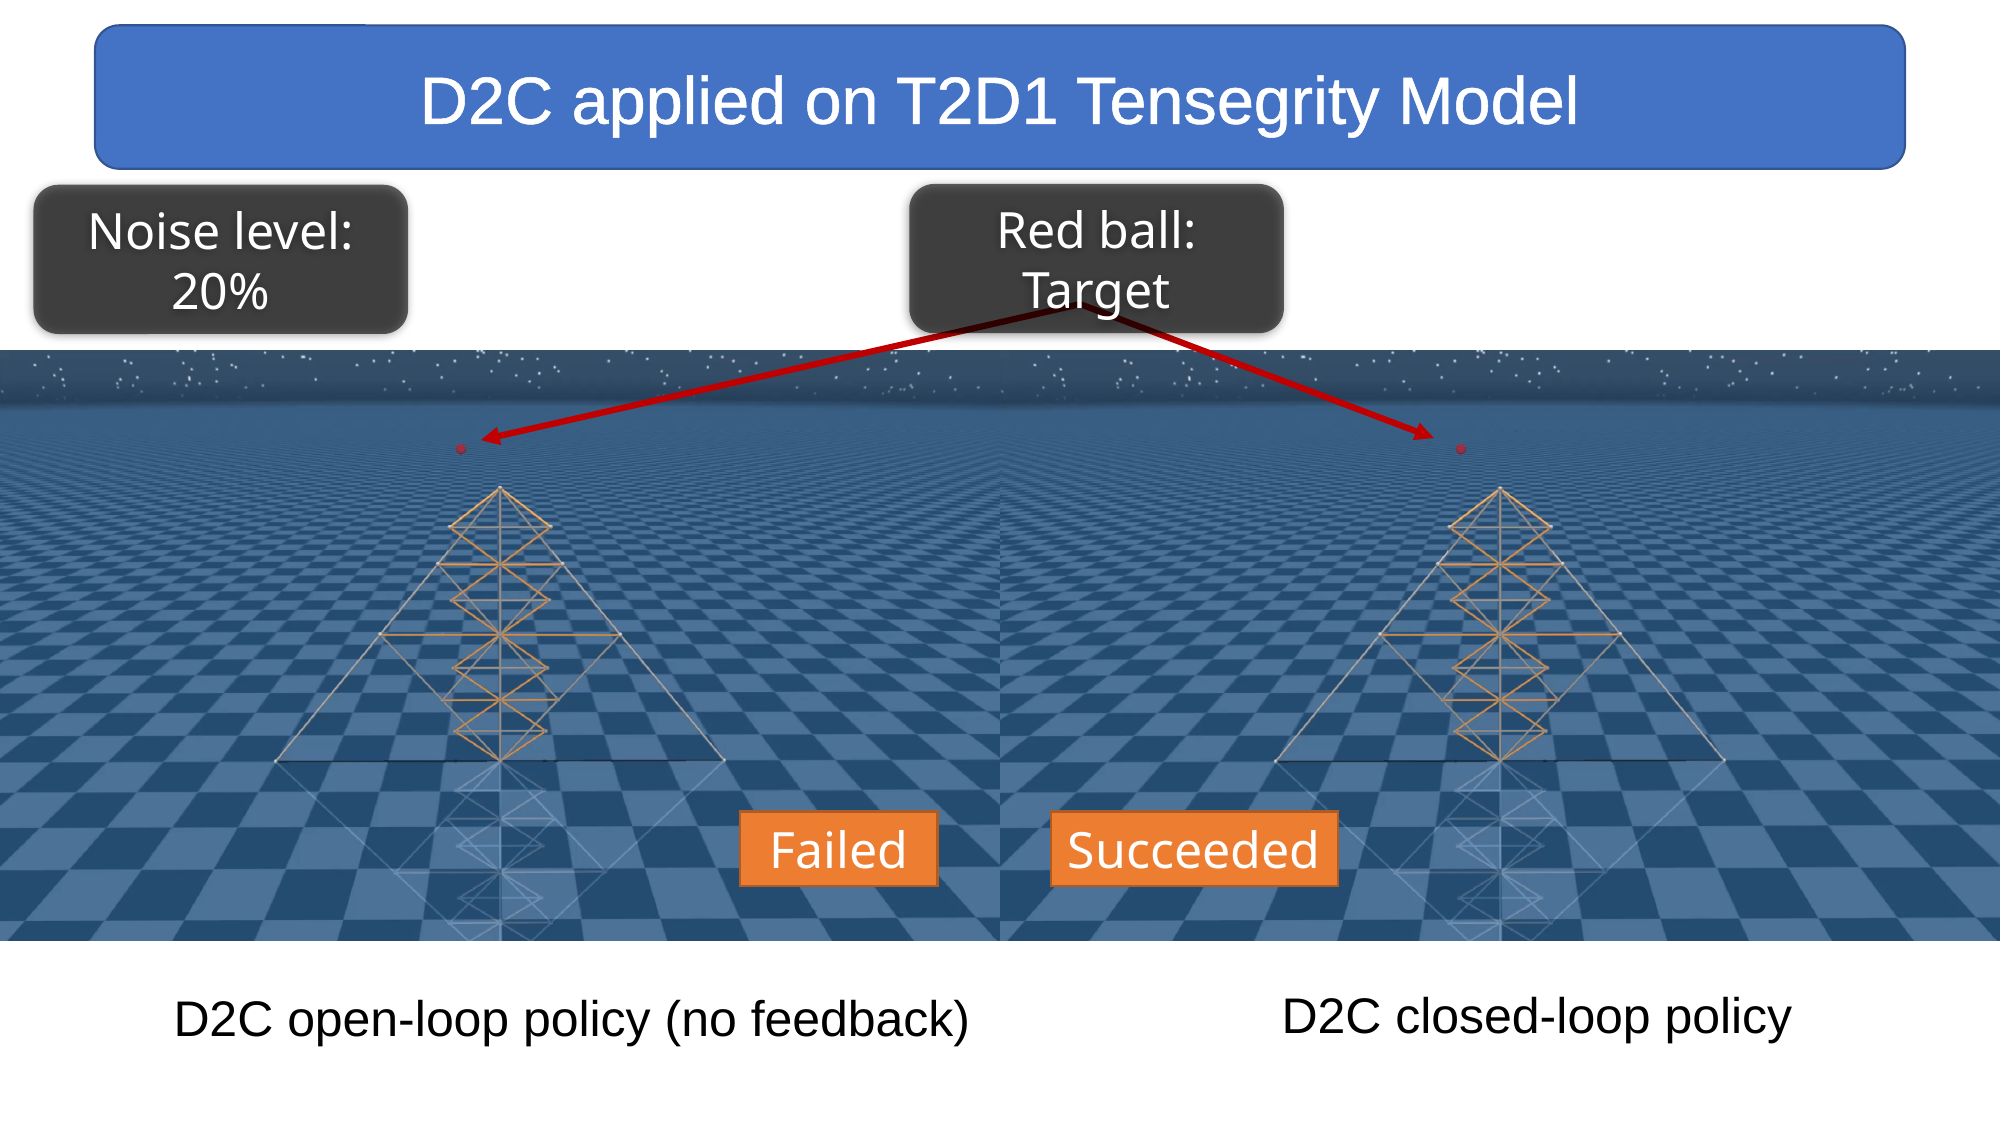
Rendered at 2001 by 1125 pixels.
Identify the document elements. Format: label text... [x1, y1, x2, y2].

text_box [0, 349, 999, 942]
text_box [999, 349, 2000, 942]
text_box Noise level: 20% [33, 184, 409, 335]
text_box D2C closed-loop policy [1266, 976, 1920, 1052]
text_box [480, 304, 1081, 441]
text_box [1080, 304, 1434, 438]
text_box Red ball: Target [909, 183, 1284, 304]
text_box D2C applied on T2D1 Tensegrity Model [93, 24, 1907, 170]
text_box D2C open-loop policy (no feedback) [158, 979, 1000, 1054]
